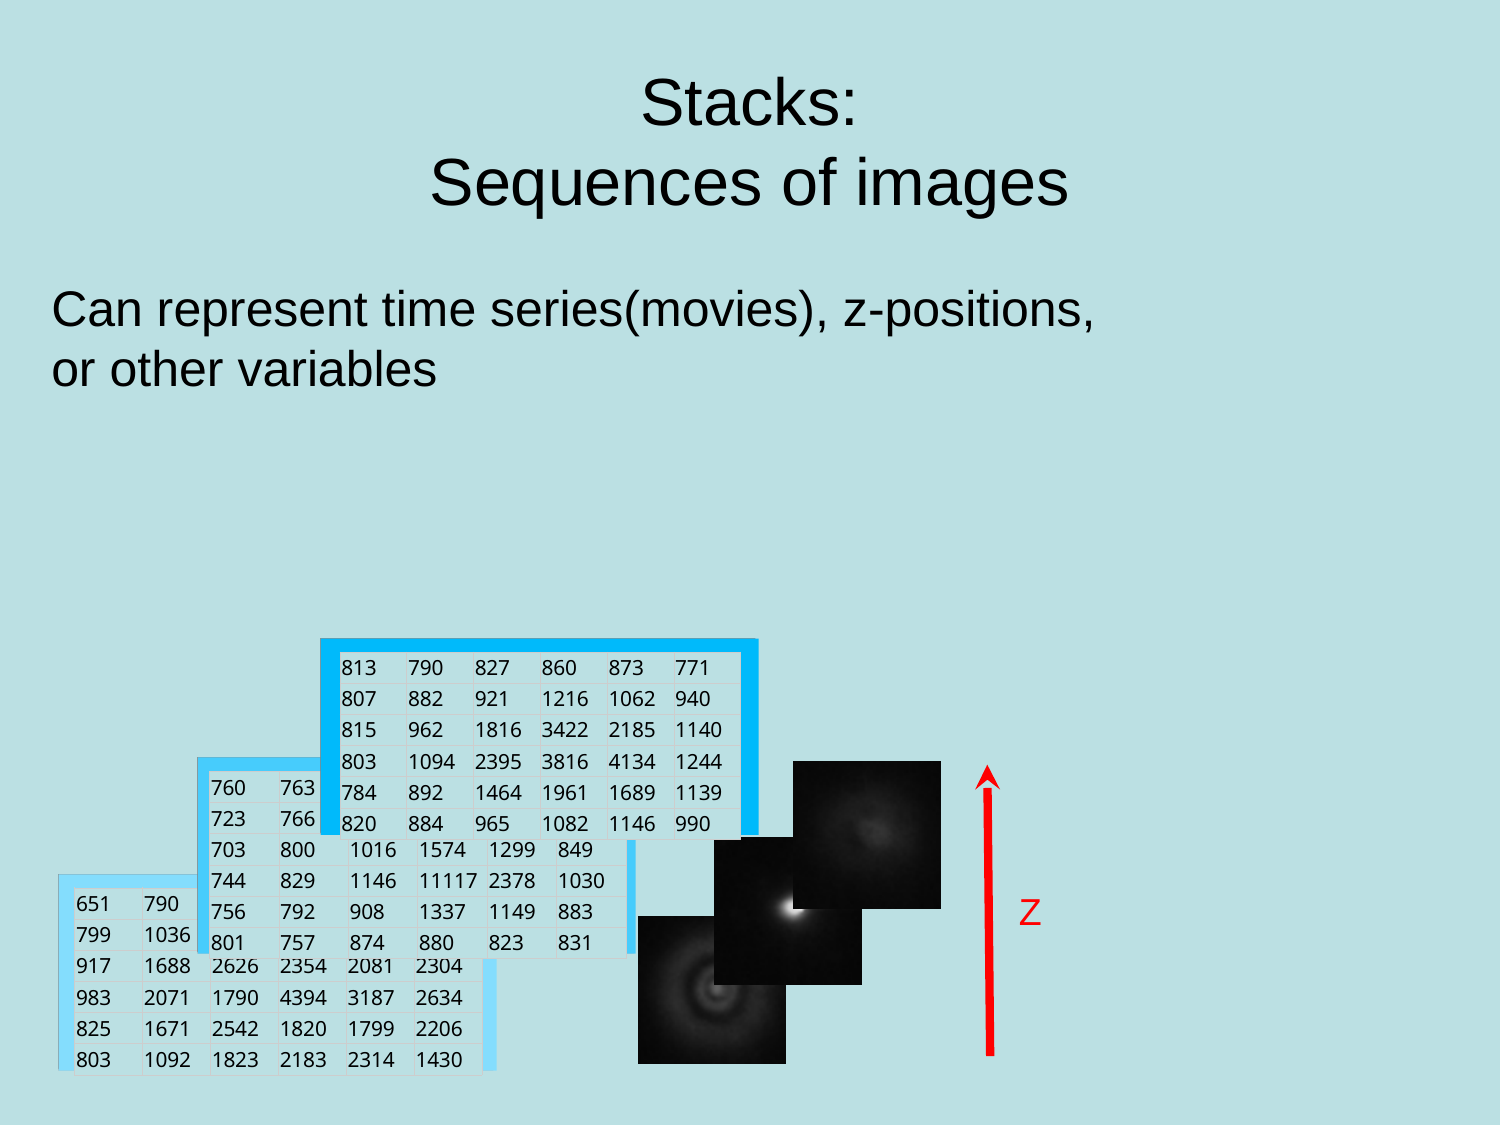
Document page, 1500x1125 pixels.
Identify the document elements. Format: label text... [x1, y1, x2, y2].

table_cell 1149 [488, 897, 556, 927]
table_header 763 [280, 772, 320, 802]
text_box [981, 764, 994, 778]
table_cell 849 [557, 840, 626, 865]
table_cell 2071 [143, 982, 210, 1012]
table_cell 1823 [211, 1044, 278, 1075]
table_cell 799 [75, 920, 142, 950]
table_cell 823 [488, 928, 556, 958]
table_header 827 [474, 653, 540, 683]
table_cell 723 [210, 803, 279, 833]
table_cell 1146 [349, 866, 417, 896]
table_cell 1094 [407, 746, 473, 776]
table_cell 1689 [608, 777, 674, 808]
table_cell 2206 [415, 1013, 482, 1043]
table_cell 2378 [488, 866, 556, 896]
table_cell 917 [75, 951, 142, 981]
table_cell 803 [75, 1044, 142, 1075]
table_cell 1337 [418, 897, 487, 927]
table_cell 2626 [211, 959, 278, 981]
table_cell 800 [280, 834, 348, 865]
table_header 790 [407, 653, 473, 683]
table_cell 3816 [541, 746, 607, 776]
table_cell 1790 [211, 982, 278, 1012]
table_cell 2304 [415, 959, 482, 981]
table_cell 983 [75, 982, 142, 1012]
table_cell 757 [280, 928, 348, 958]
table_header 771 [675, 653, 740, 683]
table_cell 829 [280, 866, 348, 896]
picture [638, 761, 941, 1064]
table_cell 892 [407, 777, 473, 808]
table_header 873 [608, 653, 674, 683]
table_cell 1092 [143, 1044, 210, 1075]
table_cell 1574 [418, 840, 487, 865]
table_cell 874 [349, 928, 417, 958]
table_cell 815 [341, 715, 406, 745]
table_cell 11117 [418, 866, 487, 896]
table_cell 2634 [415, 982, 482, 1012]
table_cell 1216 [541, 684, 607, 714]
table_cell 825 [75, 1013, 142, 1043]
text_box Can represent time series(movies), z-positions, or other variables [51, 193, 1143, 421]
table_cell 1016 [349, 840, 417, 865]
table_cell 2314 [347, 1044, 414, 1075]
table_cell 1139 [675, 777, 740, 808]
table_cell 2183 [279, 1044, 346, 1075]
table_cell 965 [474, 809, 540, 839]
table_cell 1820 [279, 1013, 346, 1043]
table_cell 1961 [541, 777, 607, 808]
table_header 813 [341, 653, 406, 683]
table_cell 1799 [347, 1013, 414, 1043]
table_header 860 [541, 653, 607, 683]
table_cell 921 [474, 684, 540, 714]
text_box [483, 959, 497, 1071]
table_cell 756 [210, 897, 279, 927]
table_cell 807 [341, 684, 406, 714]
table_cell 1671 [143, 1013, 210, 1043]
table_header 760 [210, 772, 279, 802]
table_cell 1299 [488, 840, 556, 865]
table_cell 744 [210, 866, 279, 896]
table_cell 1688 [143, 951, 210, 981]
table_header 651 [75, 889, 142, 919]
table_cell 803 [341, 746, 406, 776]
table_cell 801 [210, 928, 279, 958]
table_cell 4134 [608, 746, 674, 776]
table_cell 3422 [541, 715, 607, 745]
table_cell 1464 [474, 777, 540, 808]
table_cell 4394 [279, 982, 346, 1012]
table_cell 2081 [347, 959, 414, 981]
text_box [58, 874, 197, 1071]
text_box Z [1018, 887, 1042, 933]
title Stacks: Sequences of images [112, 44, 1388, 233]
table_cell 784 [341, 777, 406, 808]
table_cell 766 [280, 803, 320, 833]
table_cell 1140 [675, 715, 740, 745]
table_cell 880 [418, 928, 487, 958]
table_cell 792 [280, 897, 348, 927]
table_cell 1036 [143, 920, 197, 950]
table_cell 703 [210, 834, 279, 865]
text_box [197, 757, 320, 954]
table_cell 2354 [279, 959, 346, 981]
table_cell 1062 [608, 684, 674, 714]
table_cell 2542 [211, 1013, 278, 1043]
table_cell 831 [557, 928, 626, 958]
table_cell 884 [407, 809, 473, 839]
table_cell 3187 [347, 982, 414, 1012]
table_cell 2395 [474, 746, 540, 776]
table_cell 882 [407, 684, 473, 714]
table_cell 1430 [415, 1044, 482, 1075]
table_cell 990 [675, 809, 740, 839]
table_cell 1030 [557, 866, 626, 896]
table_cell 883 [557, 897, 626, 927]
text_box [627, 840, 636, 954]
table_cell 1244 [675, 746, 740, 776]
table_cell 1082 [541, 809, 607, 839]
table_cell 940 [675, 684, 740, 714]
text_box [320, 638, 759, 835]
table_cell 962 [407, 715, 473, 745]
table_cell 2185 [608, 715, 674, 745]
table_cell 908 [349, 897, 417, 927]
table_header 790 [143, 889, 197, 919]
table_cell 1816 [474, 715, 540, 745]
table_cell 1146 [608, 809, 674, 839]
table_cell 820 [341, 809, 406, 839]
